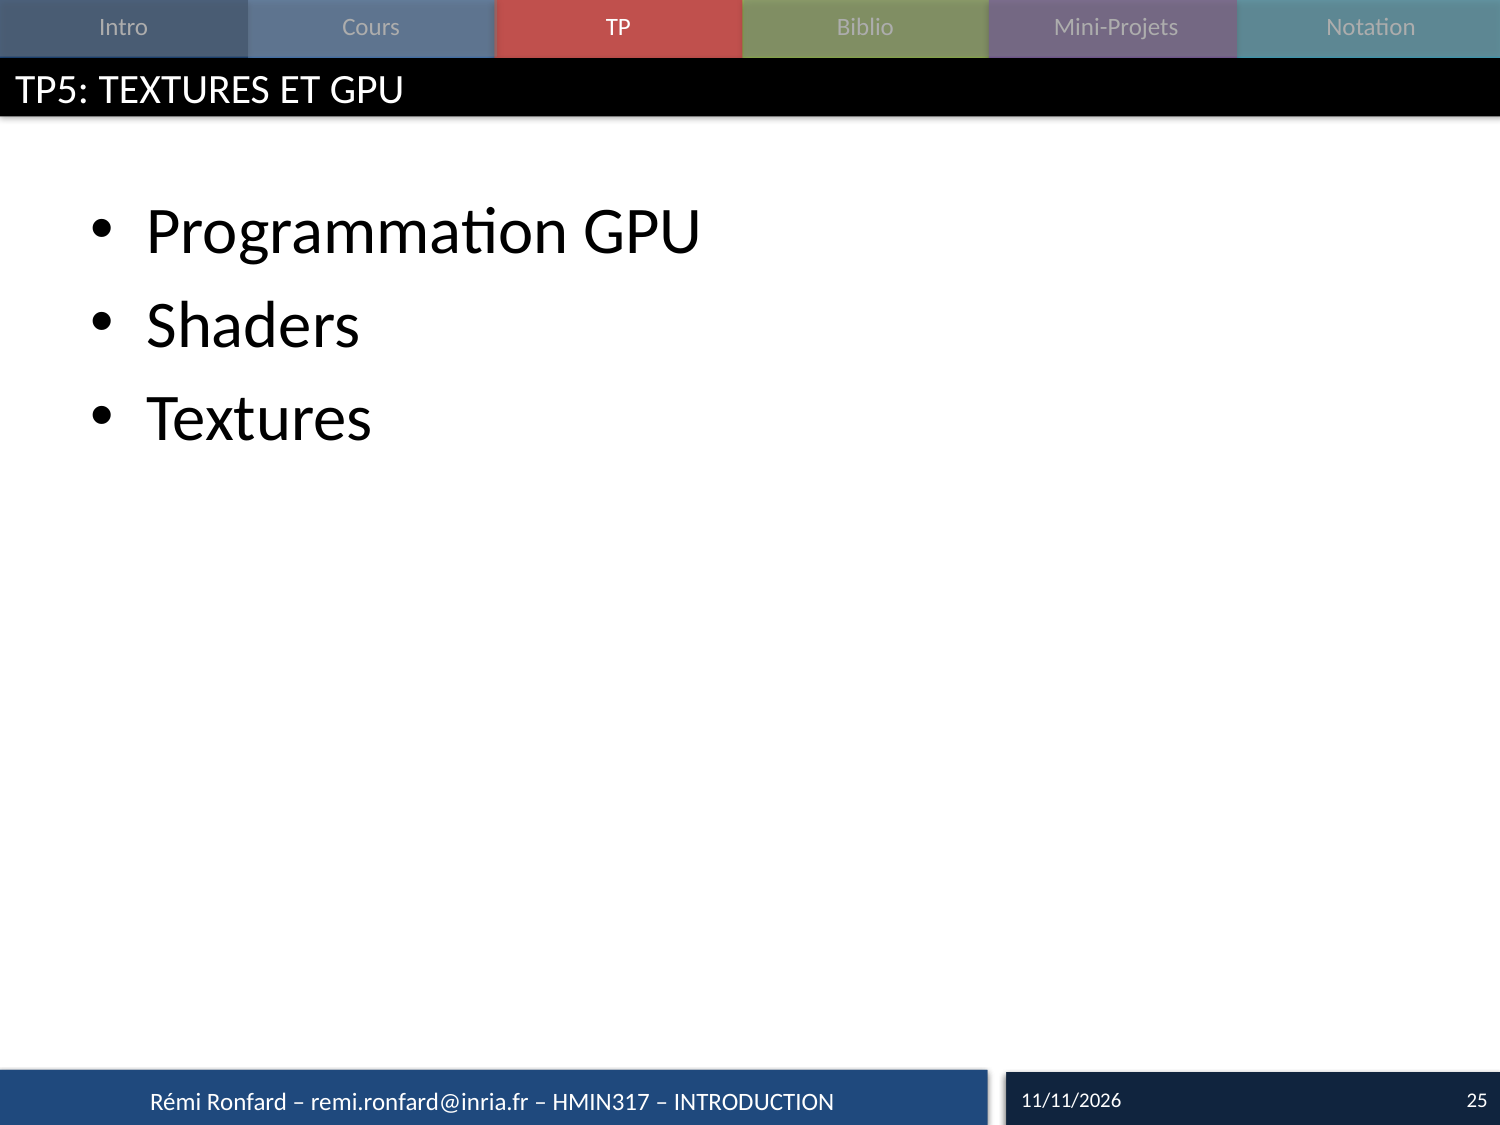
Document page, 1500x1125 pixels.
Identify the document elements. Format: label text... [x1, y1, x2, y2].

list Programmation GPU Shaders Textures [75, 179, 1425, 1005]
slide_number 25 [1153, 1071, 1500, 1125]
title TP5: TEXTURES ET GPU [0, 58, 1500, 117]
footer Rémi Ronfard – remi.ronfard@inria.fr – HMIN317 – INTRODUCTION [0, 1072, 988, 1125]
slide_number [1006, 1070, 1153, 1125]
